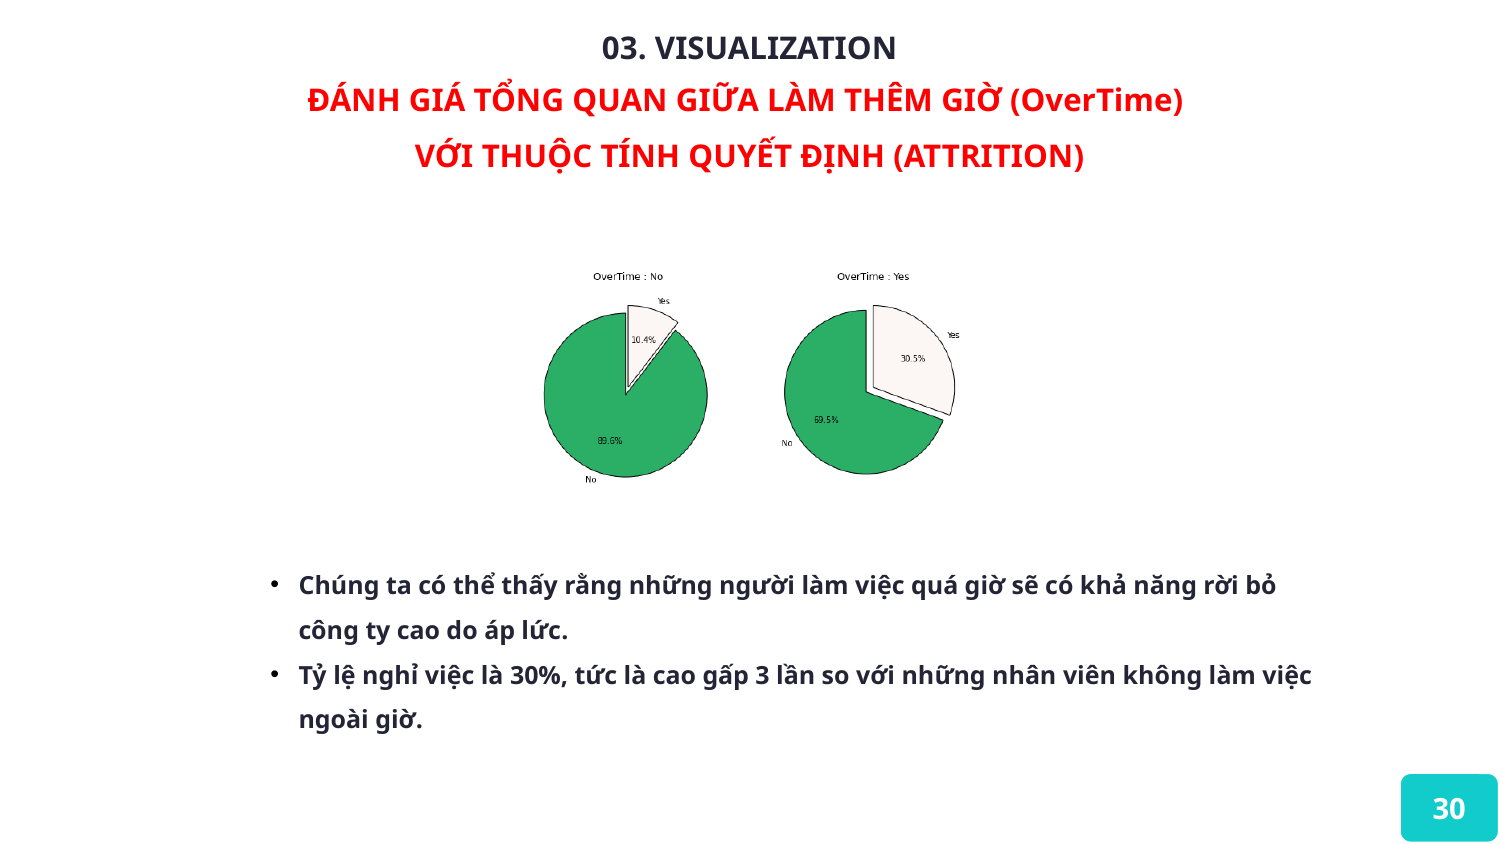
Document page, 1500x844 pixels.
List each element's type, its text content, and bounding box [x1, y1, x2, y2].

text_box 30 [1396, 769, 1500, 844]
picture [520, 266, 980, 495]
text_box 03. VISUALIZATION [0, 0, 1500, 70]
text_box ĐÁNH GIÁ TỔNG QUAN GIỮA LÀM THÊM GIỜ (OverTime) VỚI THUỘC TÍNH QUYẾT ĐỊNH (ATTRITION) [0, 70, 1500, 165]
text_box Chúng ta có thể thấy rằng những người làm việc quá giờ sẽ có khả năng rời bỏ công ty cao do áp lức. Tỷ lệ nghỉ việc là 30%, tức là cao gấp 3 lần so với những nhân viên không làm việc ngoài giờ. [255, 547, 1358, 742]
